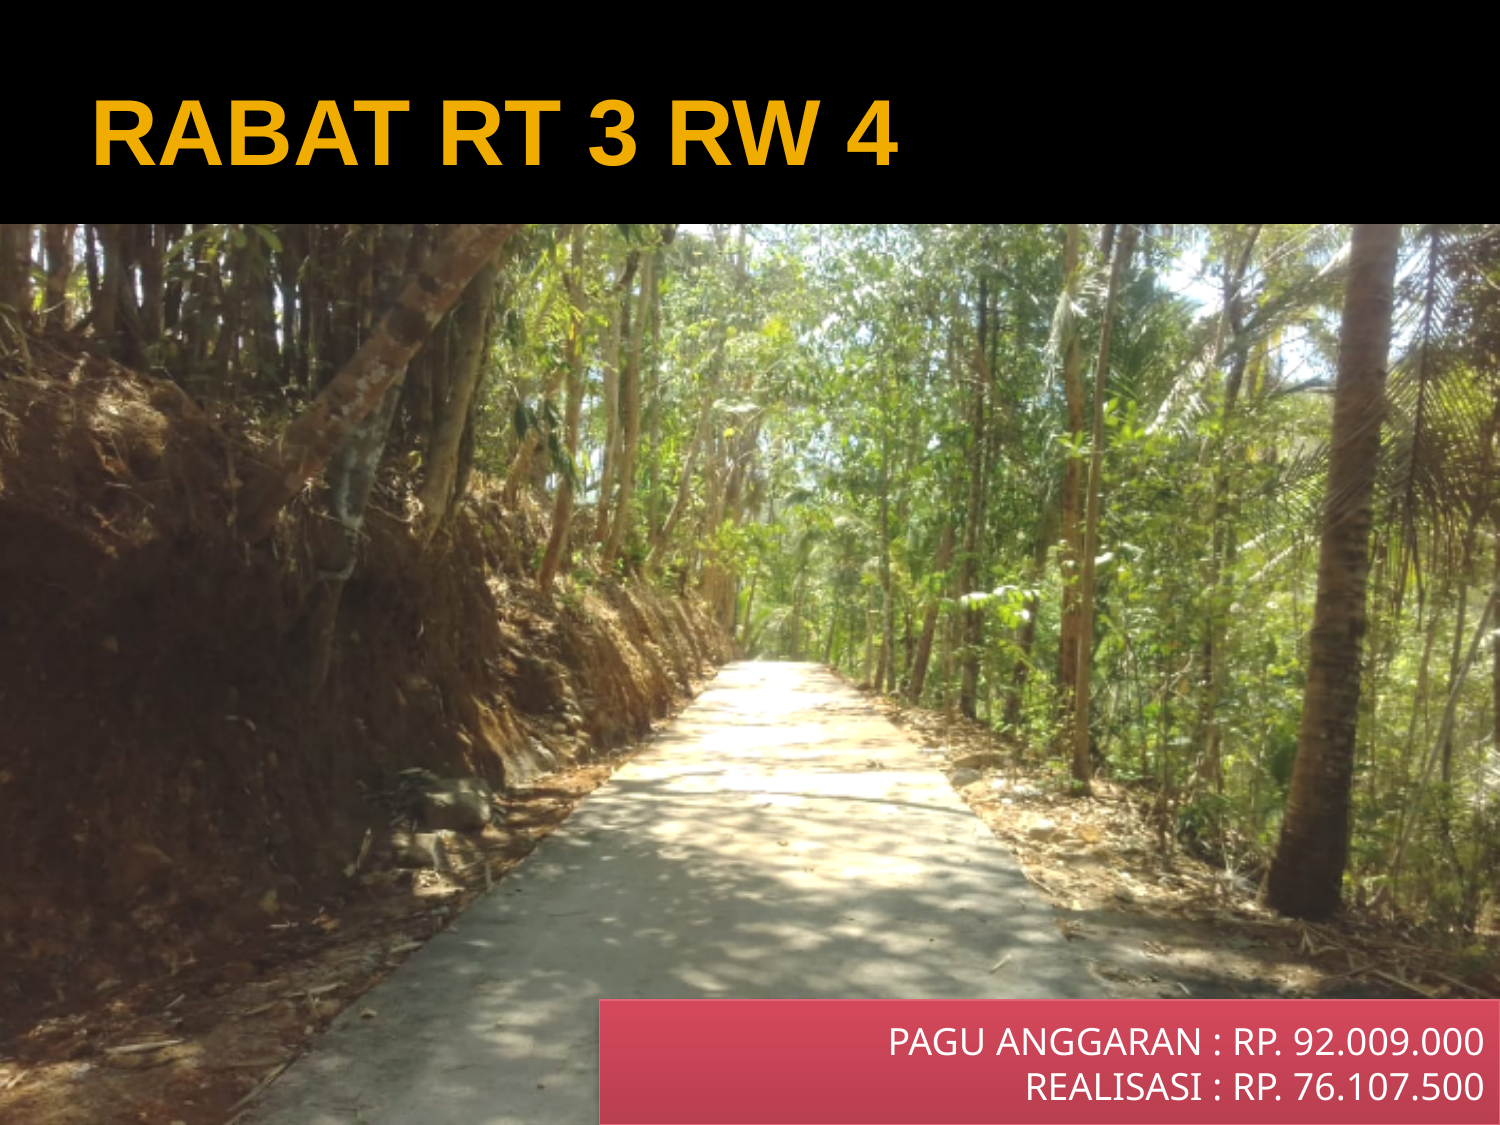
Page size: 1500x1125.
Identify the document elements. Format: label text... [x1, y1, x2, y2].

title RABAT RT 3 RW 4 [75, 25, 1425, 224]
picture [0, 224, 1500, 1125]
